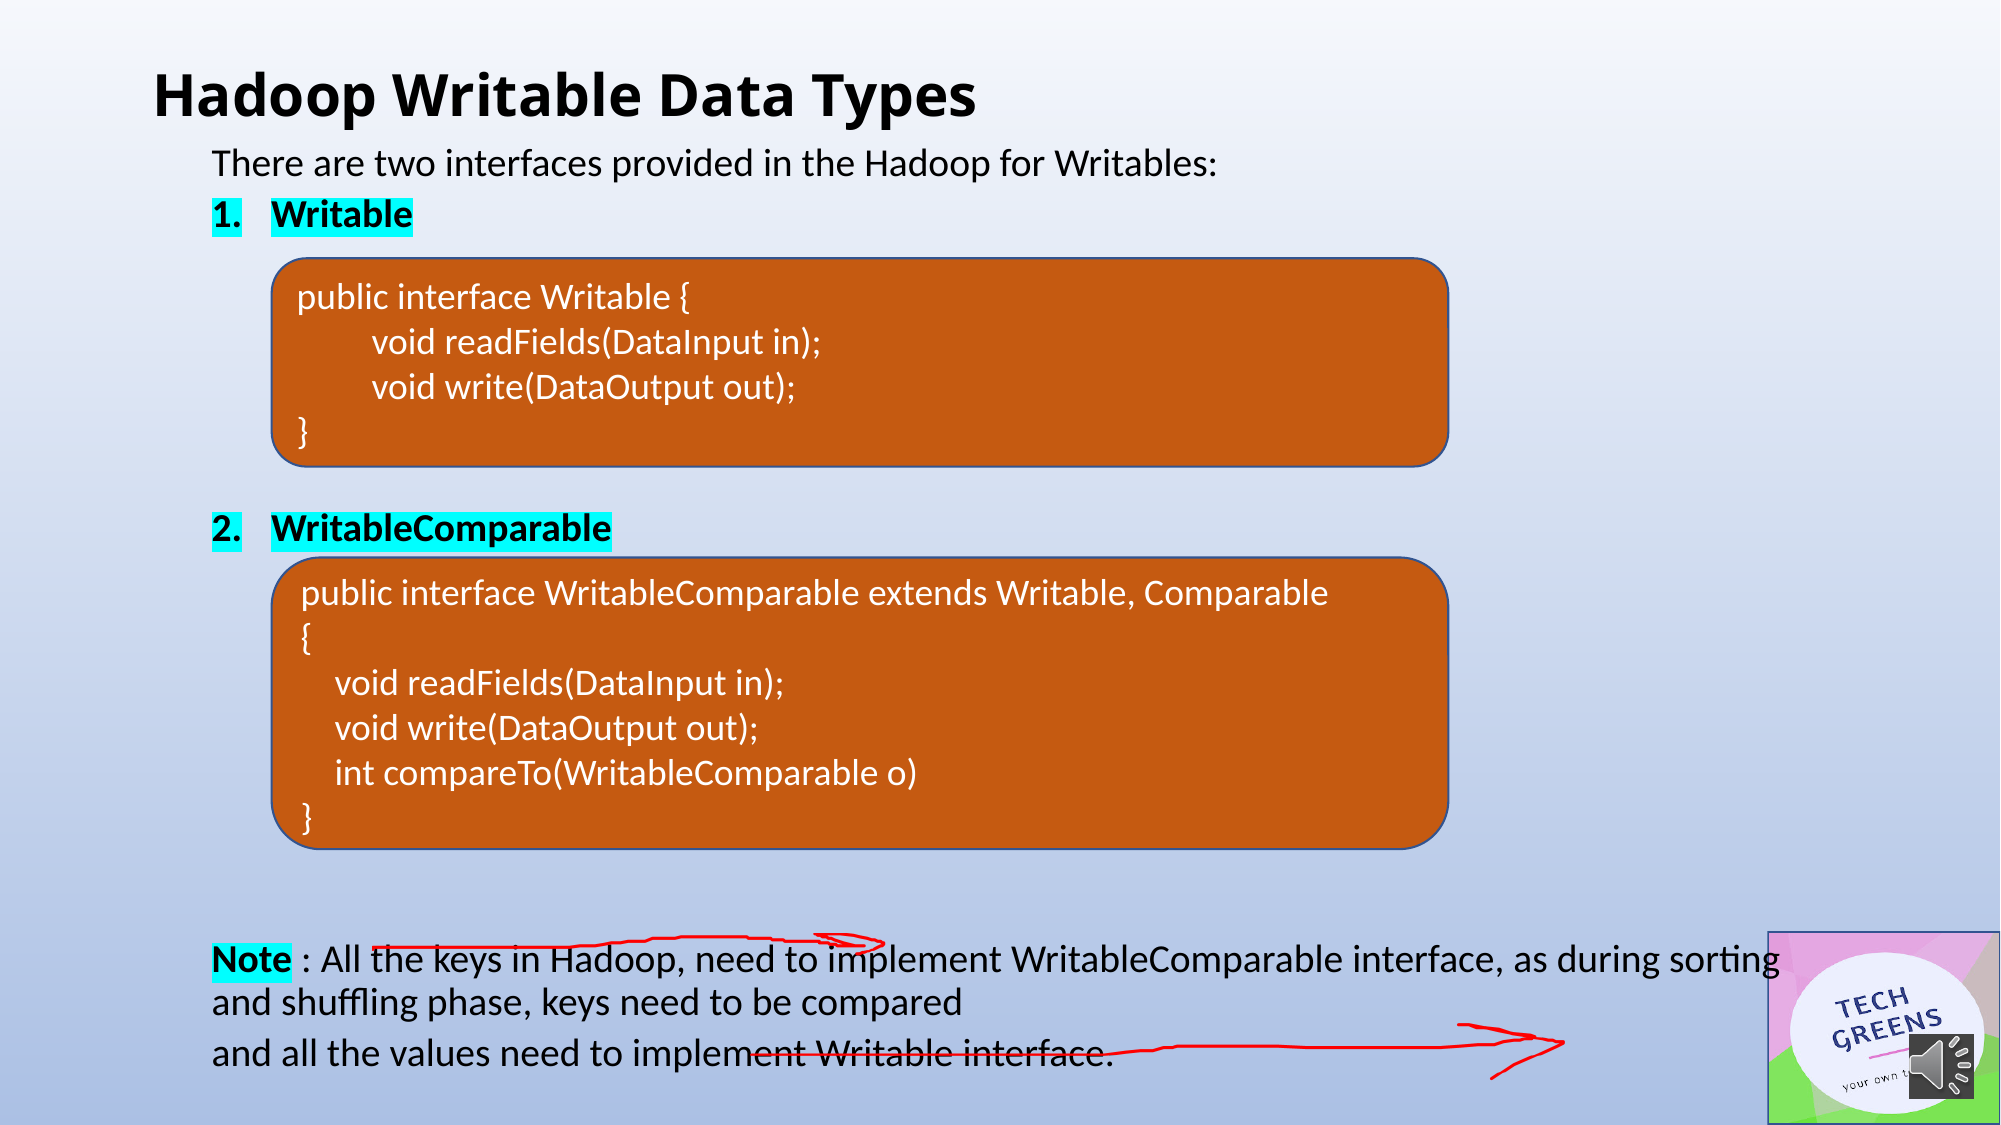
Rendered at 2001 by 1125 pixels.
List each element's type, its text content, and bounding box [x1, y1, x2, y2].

picture [1769, 933, 1999, 1123]
picture [372, 933, 1575, 1090]
list There are two interfaces provided in the Hadoop for Writables: Writable WritableComparable Note : All the keys in Hadoop, need to implement WritableComparable interface, as during sorting and shuffling phase, keys need to be compared and all the values need to implement Writable interface. [137, 135, 1863, 1084]
text_box public interface WritableComparable extends Writable, Comparable { void readFields(DataInput in); void write(DataOutput out); int compareTo(WritableComparable o) } [270, 556, 1450, 851]
text_box public interface Writable { void readFields(DataInput in); void write(DataOutput out); } [270, 257, 1450, 468]
title Hadoop Writable Data Types [137, 59, 1863, 135]
